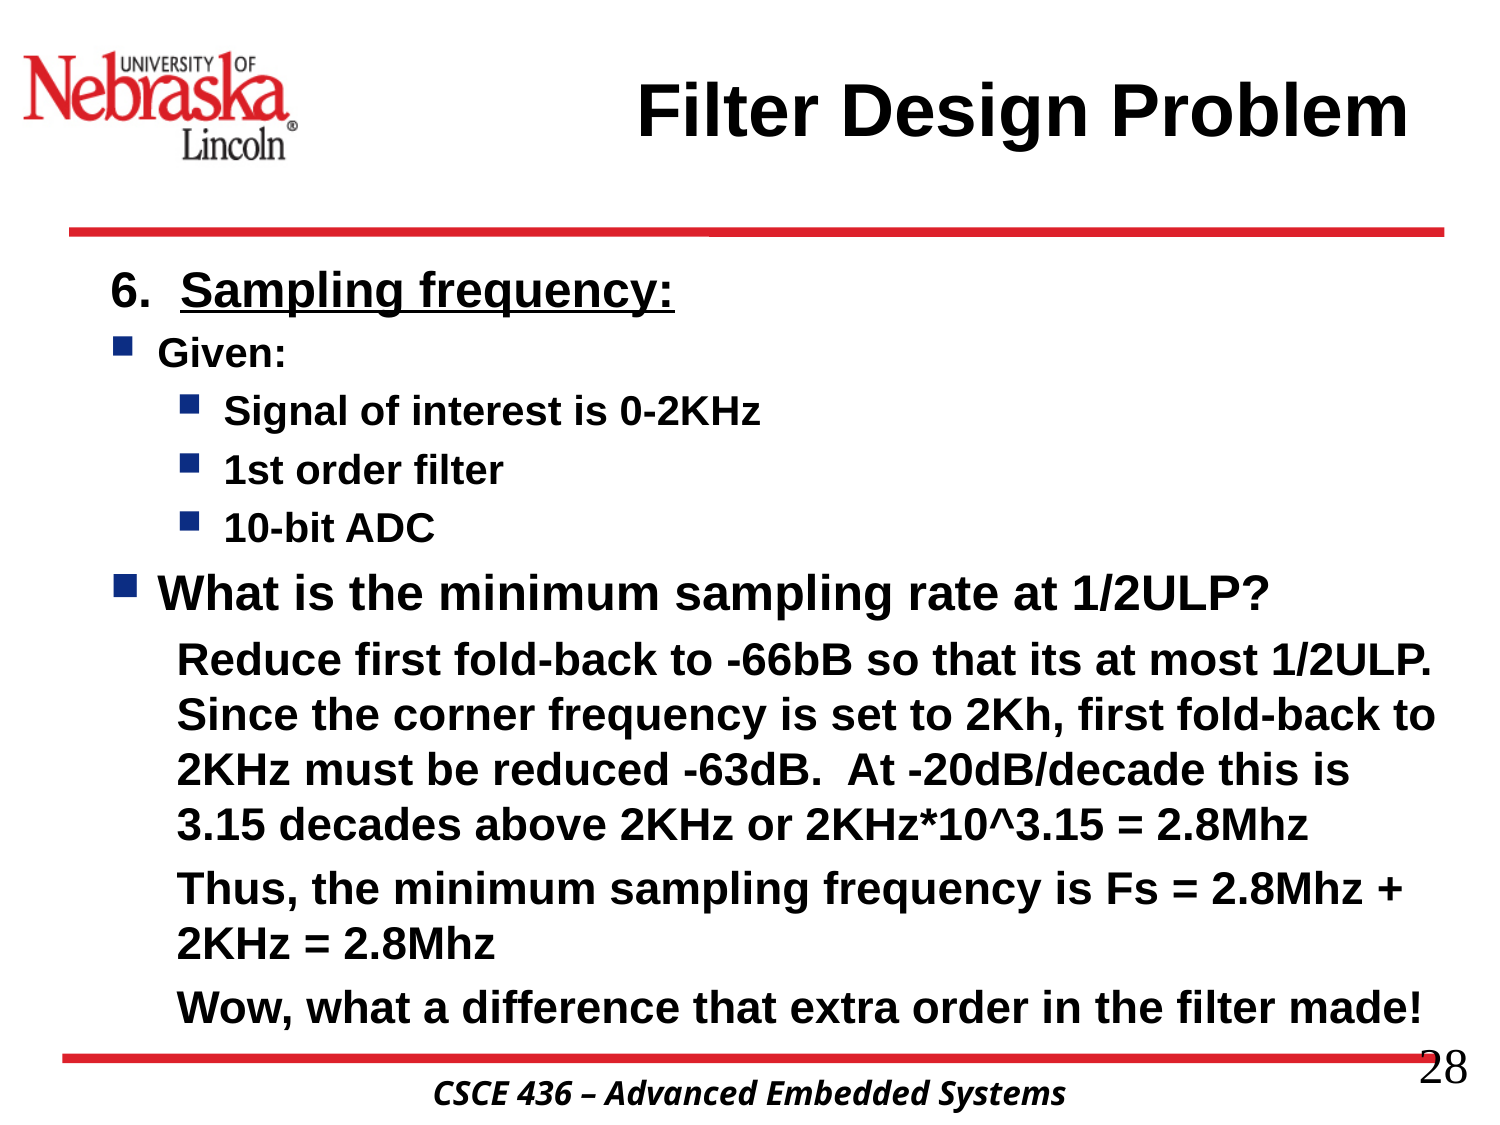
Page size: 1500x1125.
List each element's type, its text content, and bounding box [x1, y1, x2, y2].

picture [1, 32, 313, 181]
title Filter Design Problem [313, 12, 1427, 201]
slide_number 28 [1133, 1025, 1484, 1105]
list 6. Sampling frequency: Given: Signal of interest is 0-2KHz 1st order filter 10-bit ADC What is the minimum sampling rate at 1/2ULP? Reduce first fold-back to -66bB so that its at most 1/2ULP. Since the corner frequency is set to 2Kh, first fold-back to 2KHz must be reduced -63dB. At -20dB/decade this is 3.15 decades above 2KHz or 2KHz*10^3.15 = 2.8Mhz Thus, the minimum sampling frequency is Fs = 2.8Mhz + 2KHz = 2.8Mhz Wow, what a difference that extra order in the filter made! [95, 249, 1463, 960]
